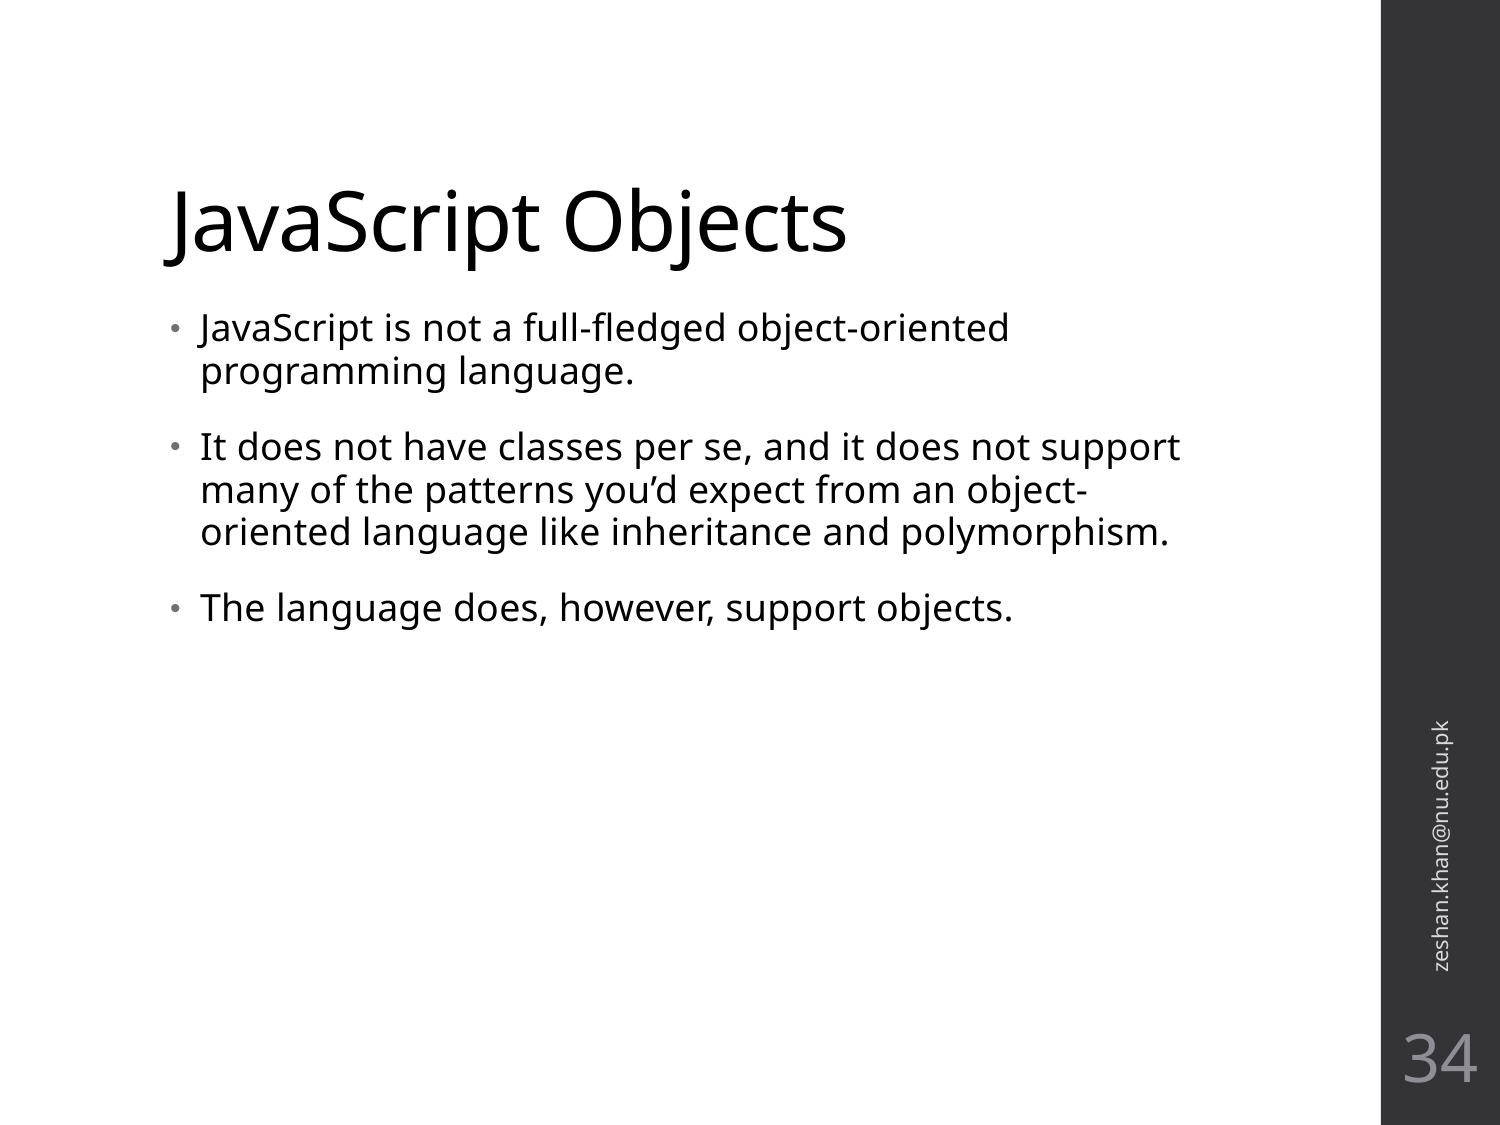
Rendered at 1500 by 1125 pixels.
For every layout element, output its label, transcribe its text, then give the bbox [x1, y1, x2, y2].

footer zeshan.khan@nu.edu.pk [1418, 400, 1464, 988]
title JavaScript Objects [155, 60, 1348, 278]
list JavaScript is not a full-fledged object-oriented programming language. It does not have classes per se, and it does not support many of the patterns you’d expect from an object-oriented language like inheritance and polymorphism. The language does, however, support objects. [155, 299, 1213, 1014]
slide_number 34 [1384, 1012, 1498, 1110]
